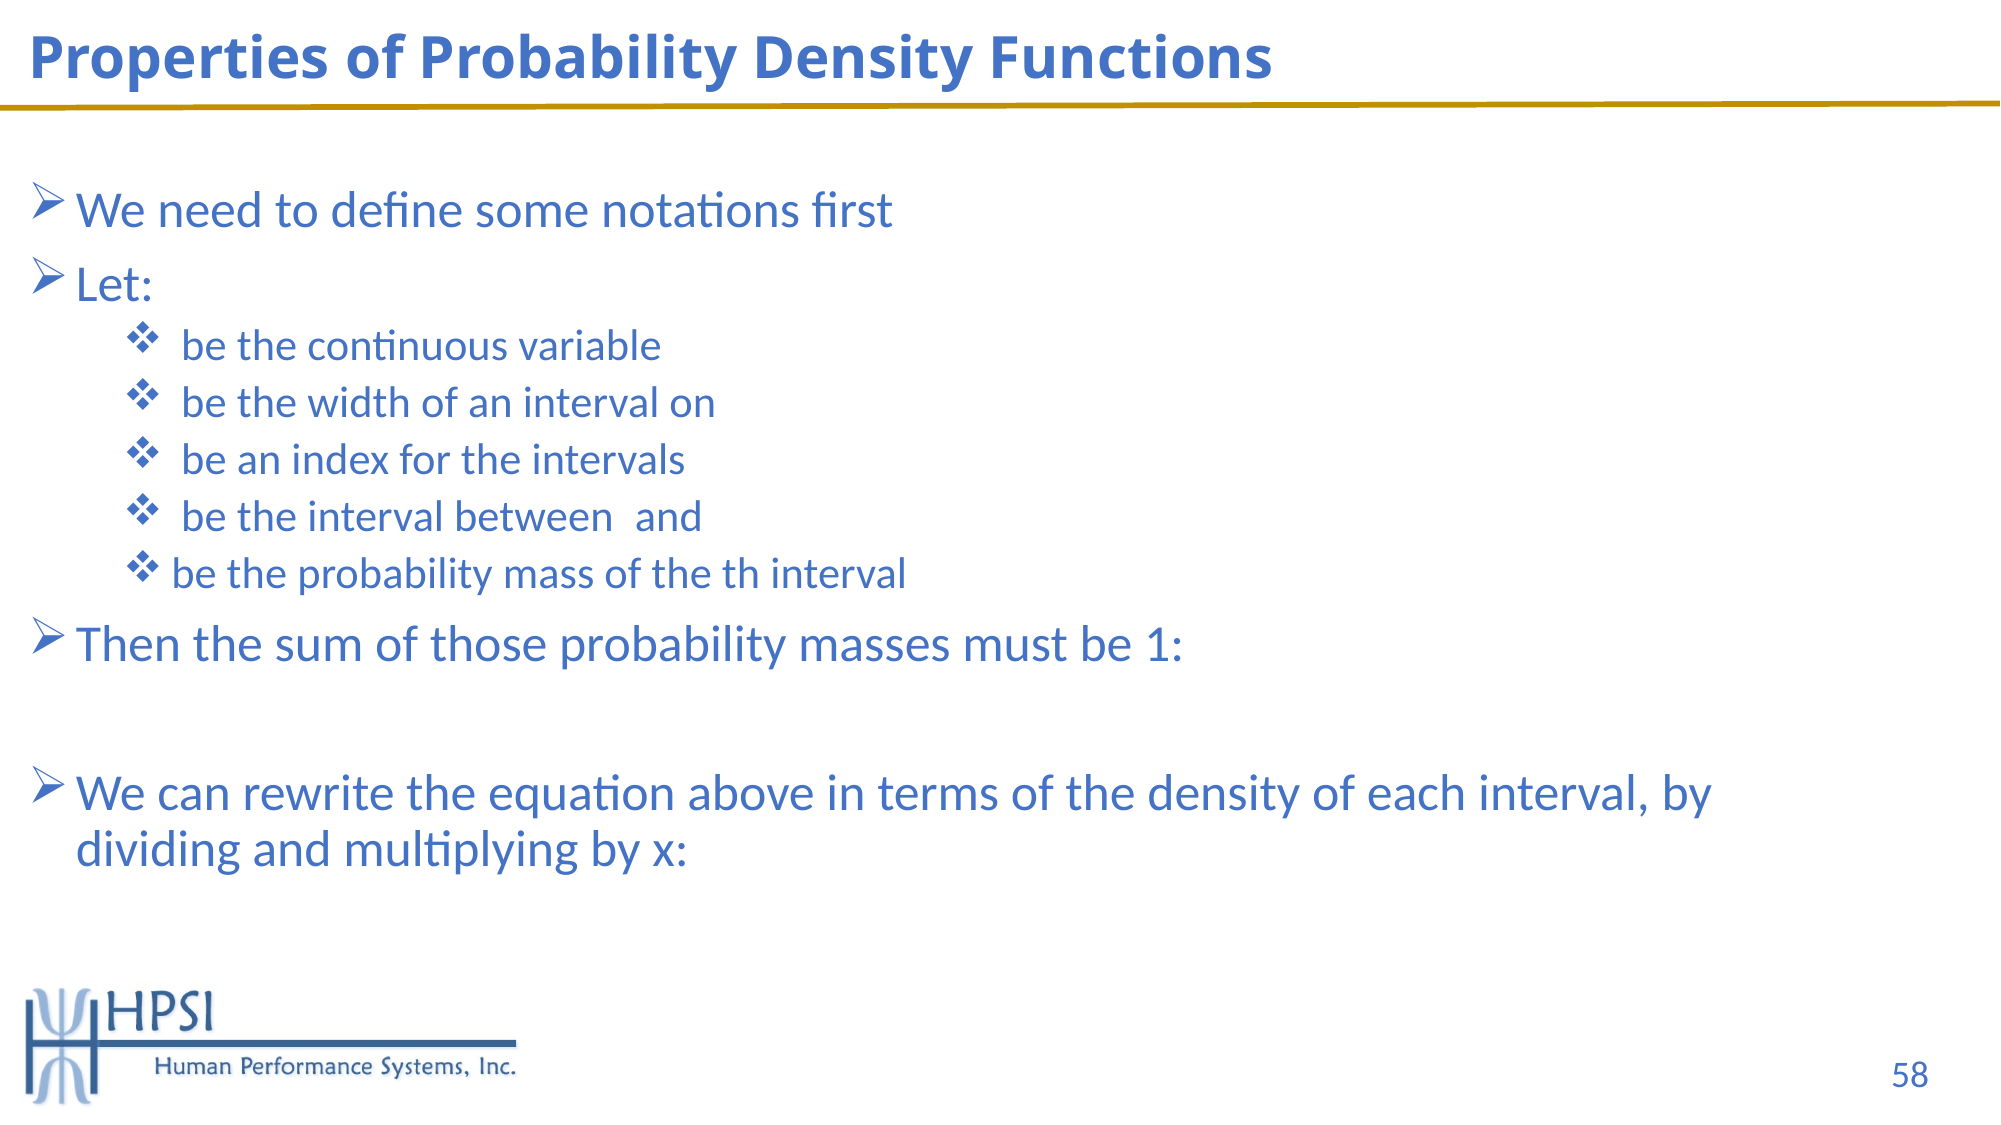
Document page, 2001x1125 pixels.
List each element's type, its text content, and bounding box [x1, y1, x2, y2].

slide_number 58 [1493, 1042, 1944, 1103]
picture [21, 981, 524, 1108]
title Properties of Probability Density Functions [13, 0, 1739, 120]
